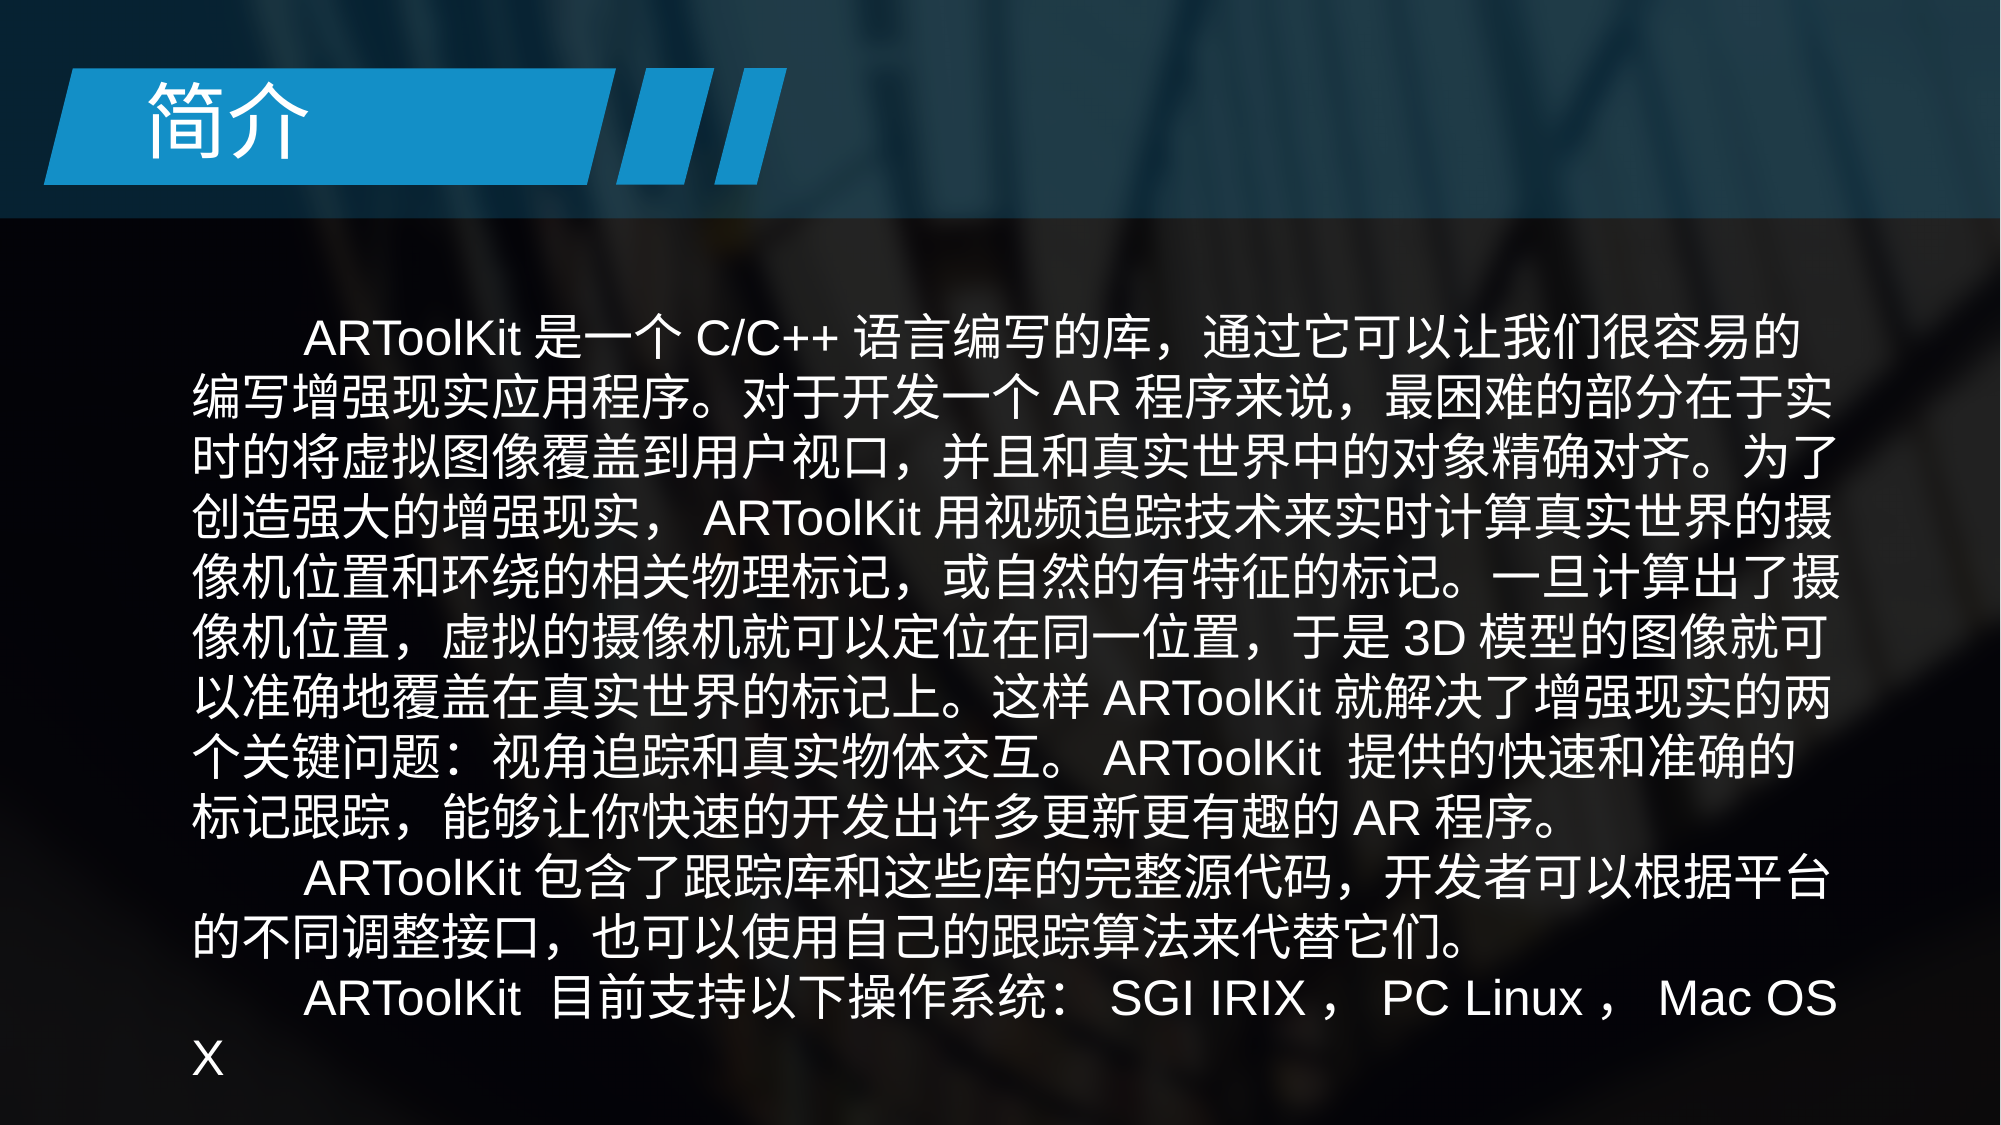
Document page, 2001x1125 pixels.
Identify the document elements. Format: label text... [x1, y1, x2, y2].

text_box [43, 62, 616, 185]
text_box [712, 67, 789, 186]
text_box ARToolKit是一个C/C++语言编写的库，通过它可以让我们很容易的编写增强现实应用程序。对于开发一个AR程序来说，最困难的部分在于实时的将虚拟图像覆盖到用户视口，并且和真实世界中的对象精确对齐。为了创造强大的增强现实，ARToolKit用视频追踪技术来实时计算真实世界的摄像机位置和环绕的相关物理标记，或自然的有特征的标记。一旦计算出了摄像机位置，虚拟的摄像机就可以定位在同一位置，于是3D模型的图像就可以准确地覆盖在真实世界的标记上。这样ARToolKit就解决了增强现实的两个关键问题：视角追踪和真实物体交互。ARToolKit 提供的快速和准确的标记跟踪，能够让你快速的开发出许多更新更有趣的AR程序。 ARToolKit包含了跟踪库和这些库的完整源代码，开发者可以根据平台的不同调整接口，也可以使用自己的跟踪算法来代替它们。 ARToolKit 目前支持以下操作系统：SGI IRIX，PC Linux，Mac OS X [101, 298, 1858, 1094]
text_box [0, 0, 2000, 219]
text_box [614, 67, 716, 186]
